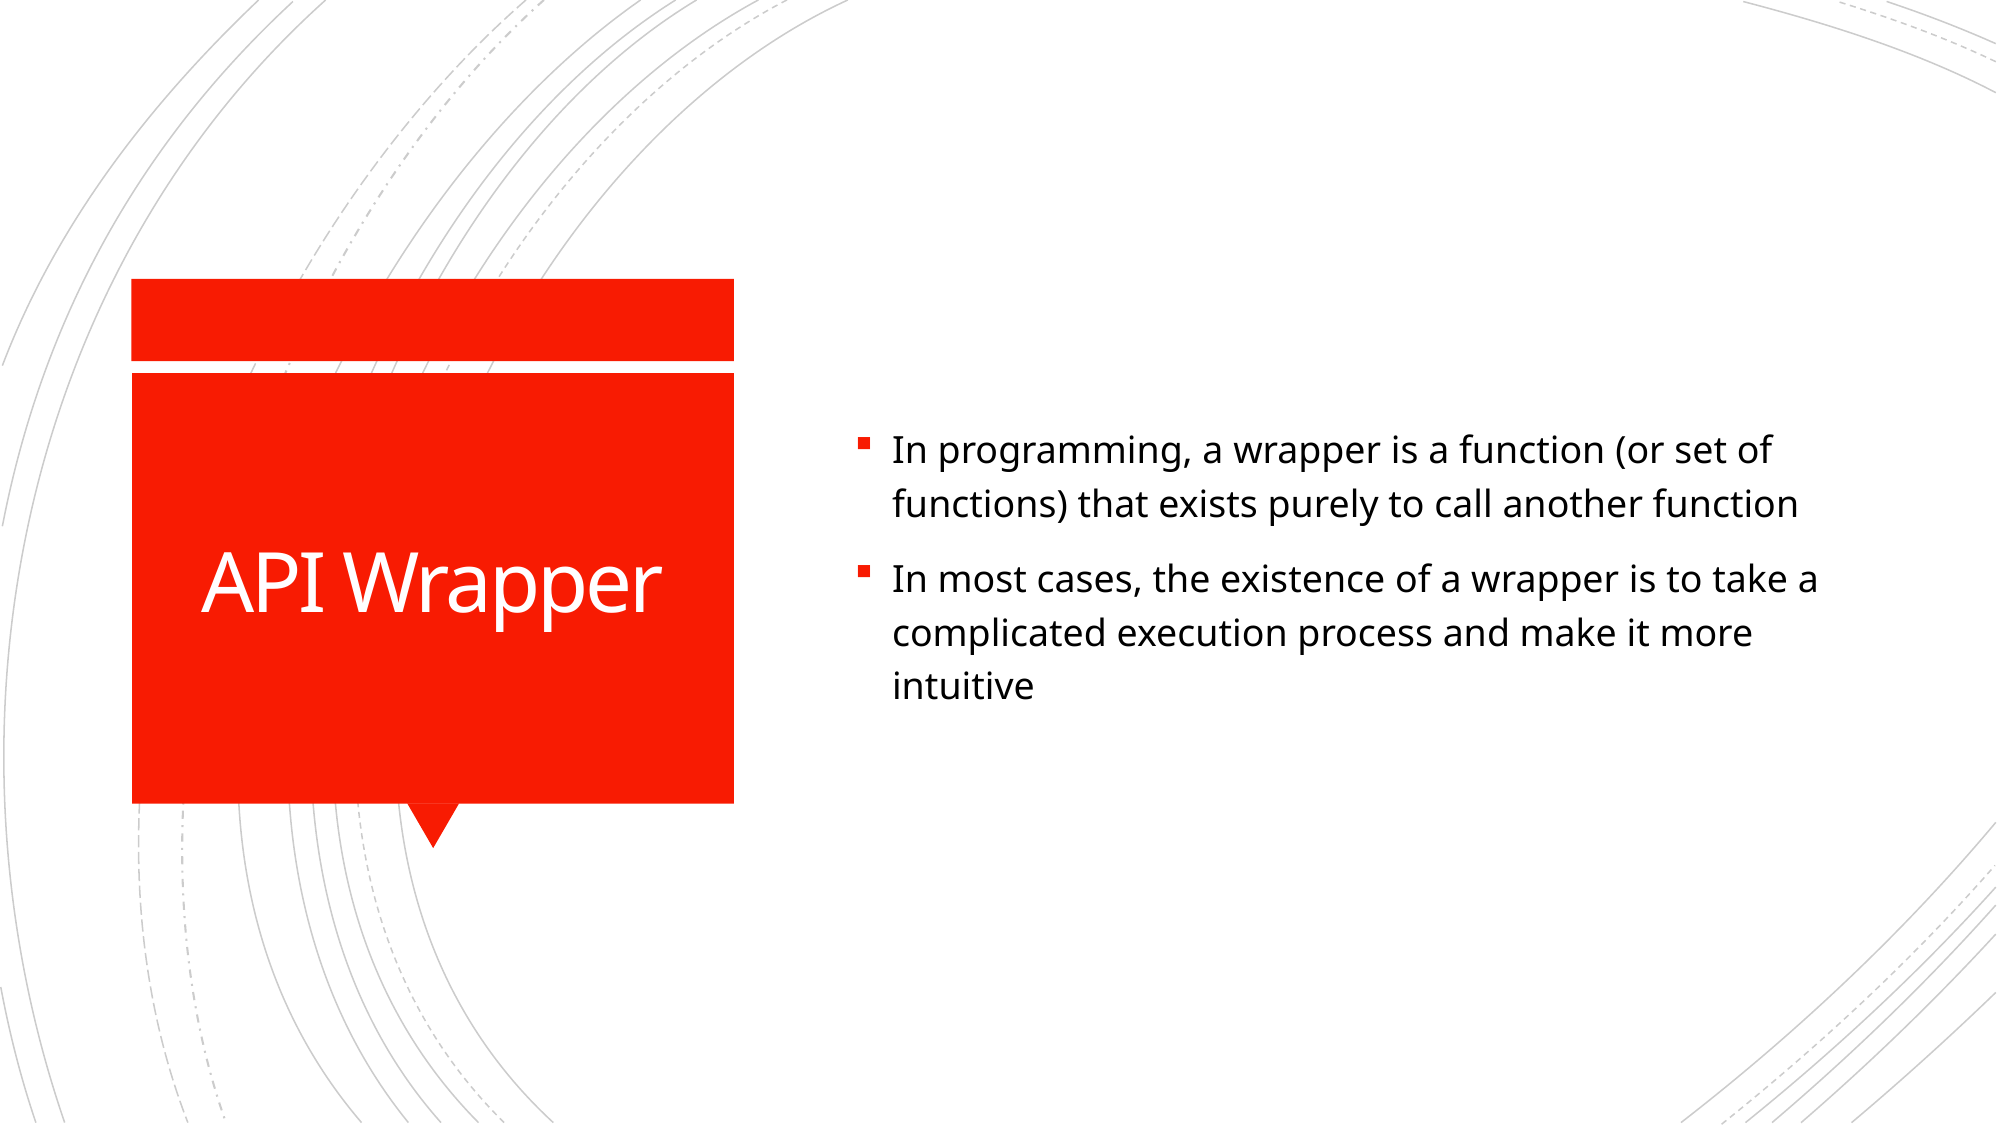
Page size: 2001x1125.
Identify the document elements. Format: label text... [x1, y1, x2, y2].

list In programming, a wrapper is a function (or set of functions) that exists purely to call another function In most cases, the existence of a wrapper is to take a complicated execution process and make it more intuitive [839, 131, 1871, 993]
title API Wrapper [145, 385, 720, 789]
